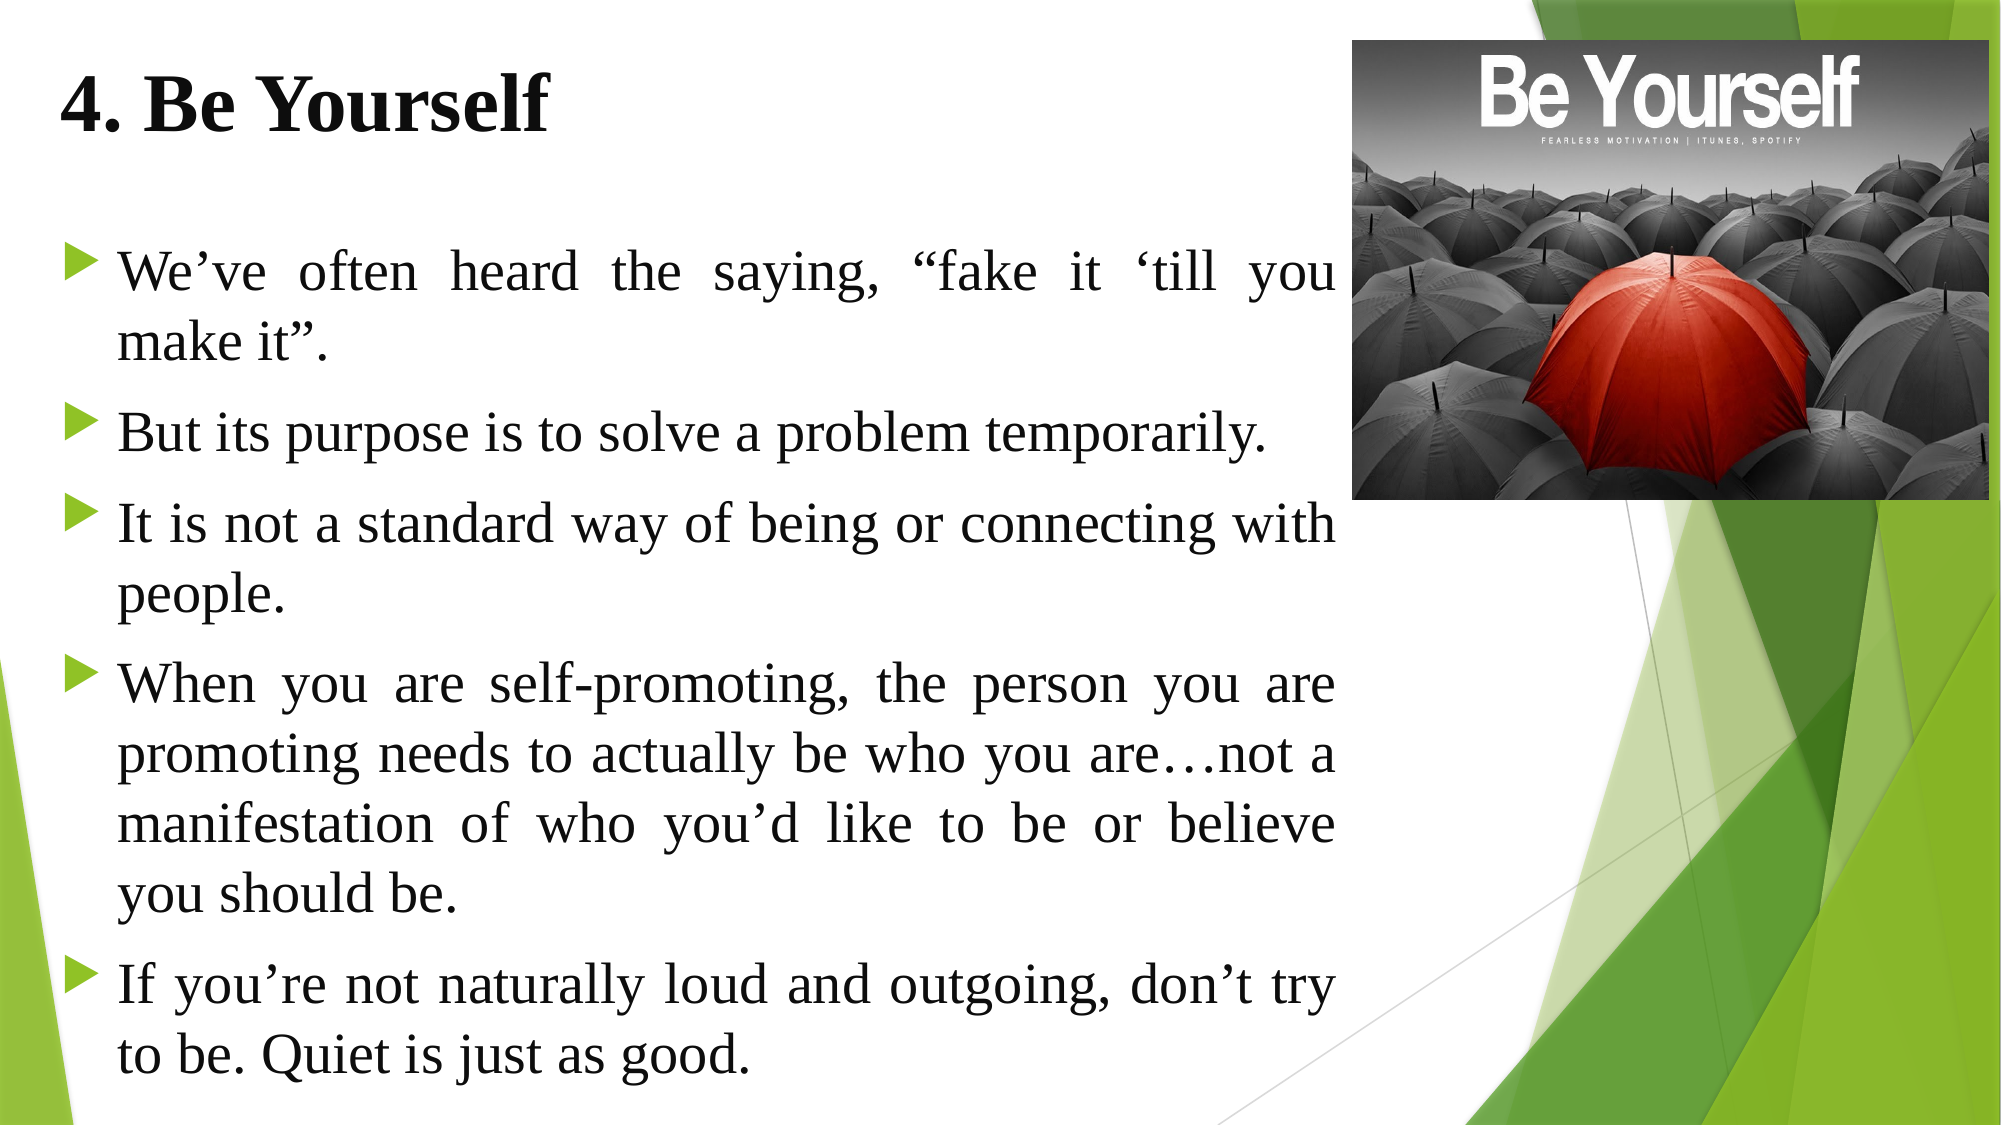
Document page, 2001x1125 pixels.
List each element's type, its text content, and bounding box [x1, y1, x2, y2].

list We’ve often heard the saying, “fake it ‘till you make it”. But its purpose is to solve a problem temporarily. It is not a standard way of being or connecting with people. When you are self-promoting, the person you are promoting needs to actually be who you are…not a manifestation of who you’d like to be or believe you should be. If you’re not naturally loud and outgoing, don’t try to be. Quiet is just as good. [45, 224, 1353, 1102]
title 4. Be Yourself [45, 41, 1350, 224]
picture [1351, 40, 1990, 501]
